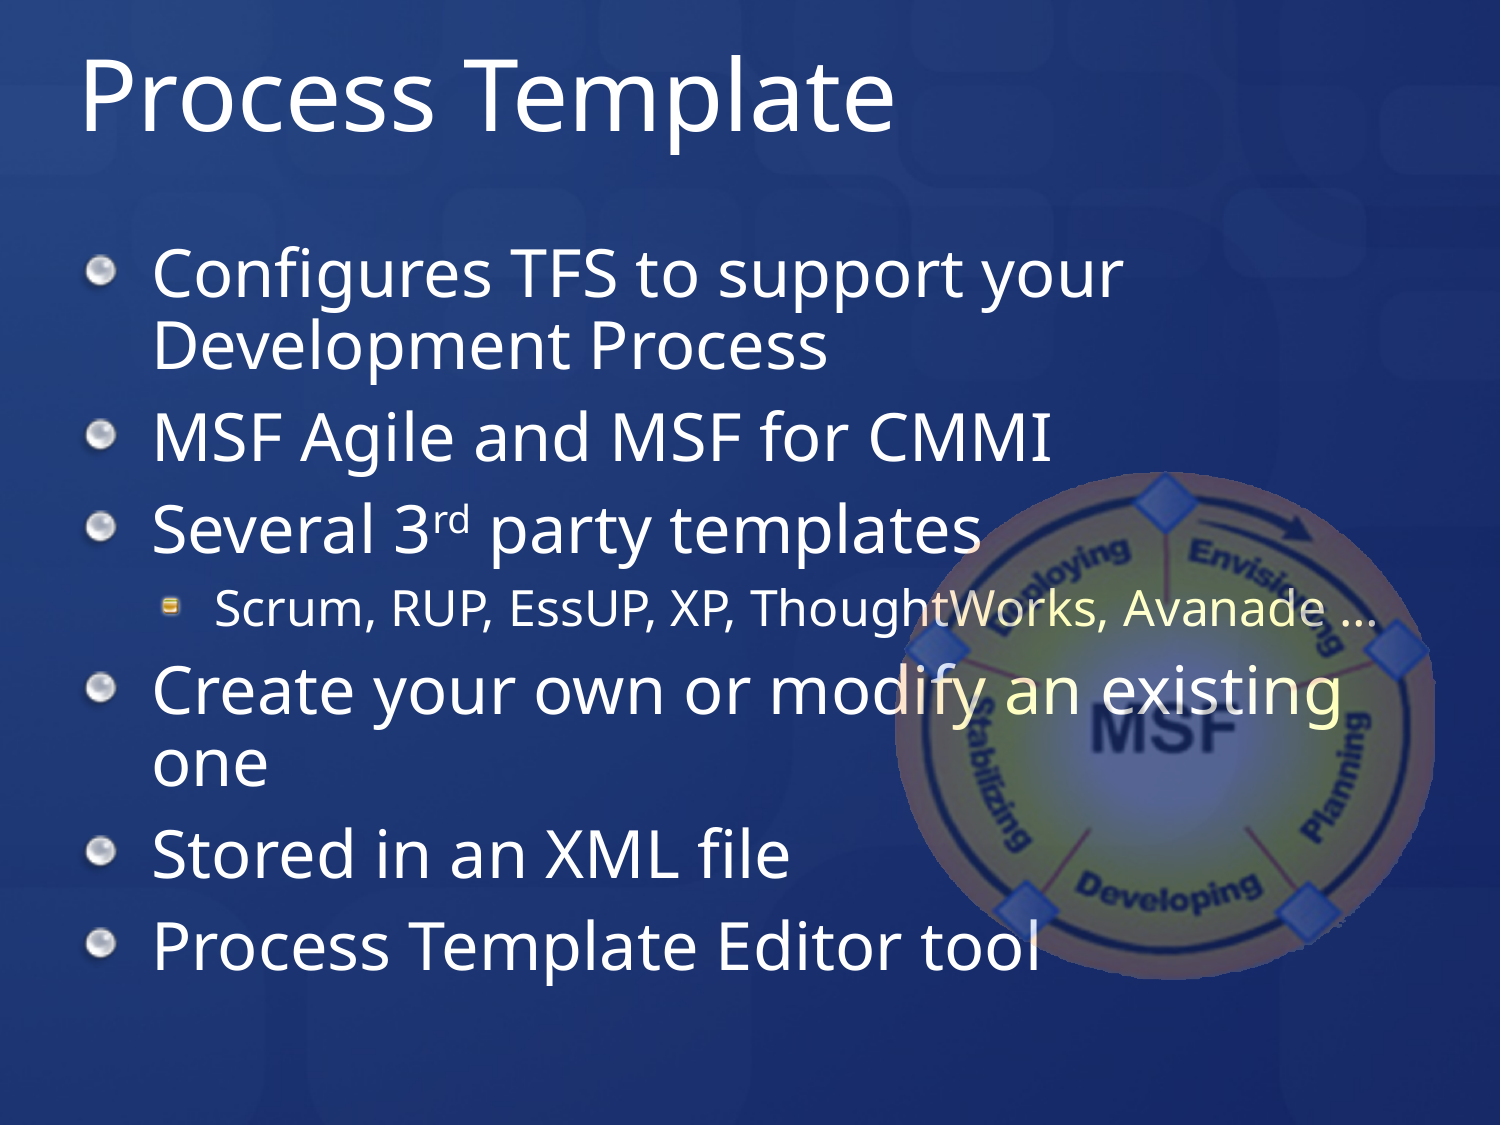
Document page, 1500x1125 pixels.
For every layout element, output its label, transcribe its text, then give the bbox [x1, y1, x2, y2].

picture [0, 0, 1500, 1125]
title Process Template [62, 37, 1438, 161]
list Configures TFS to support your Development Process MSF Agile and MSF for CMMI Several 3rd party templates Scrum, RUP, EssUP, XP, ThoughtWorks, Avanade … Create your own or modify an existing one Stored in an XML file Process Template Editor tool [62, 232, 1443, 951]
text_box [878, 457, 1465, 1008]
